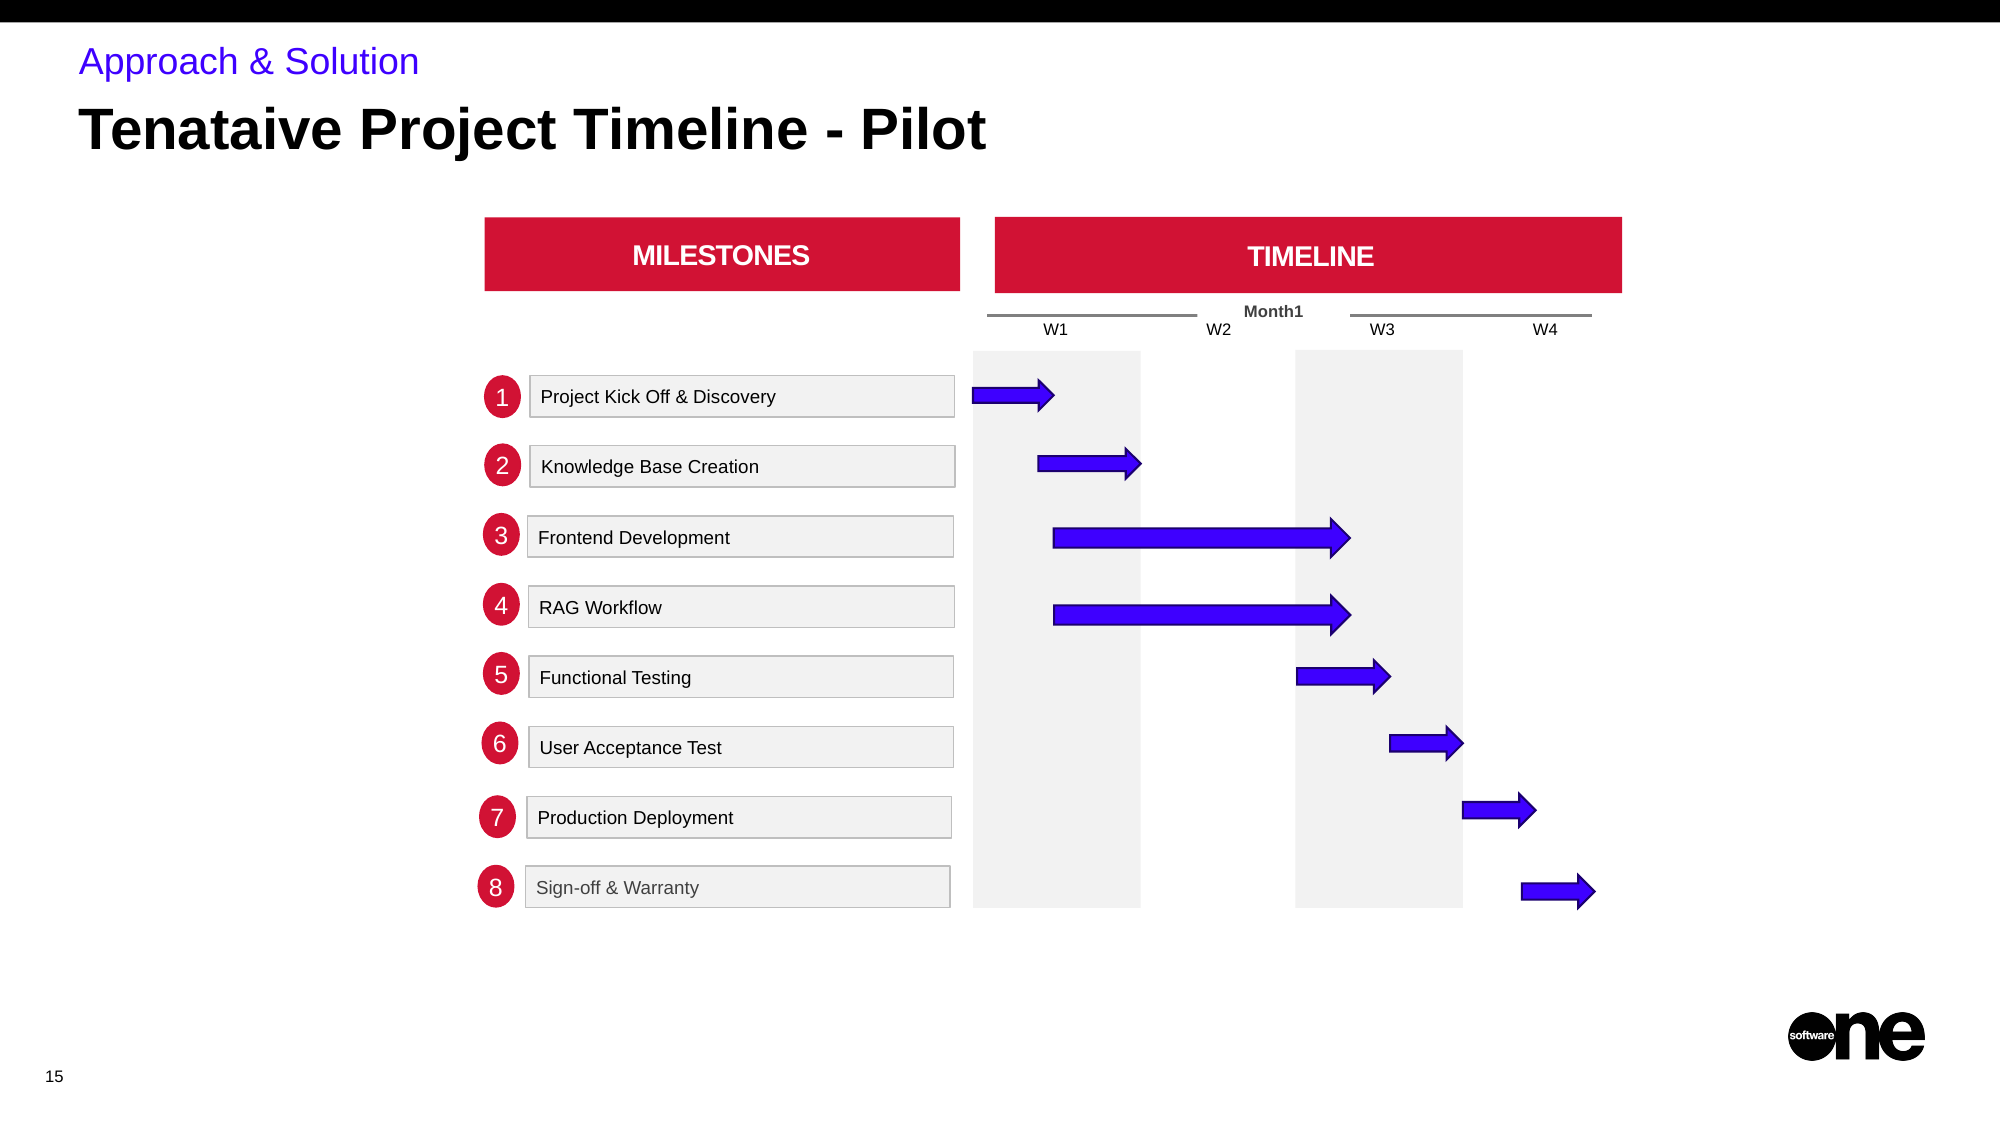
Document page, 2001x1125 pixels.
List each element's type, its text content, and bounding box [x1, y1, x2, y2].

slide_number 15 [45, 1062, 74, 1090]
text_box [479, 216, 1623, 908]
picture [1788, 1012, 1925, 1061]
title Tenataive Project Timeline - Pilot [78, 99, 1905, 168]
list Approach & Solution [78, 36, 1922, 86]
